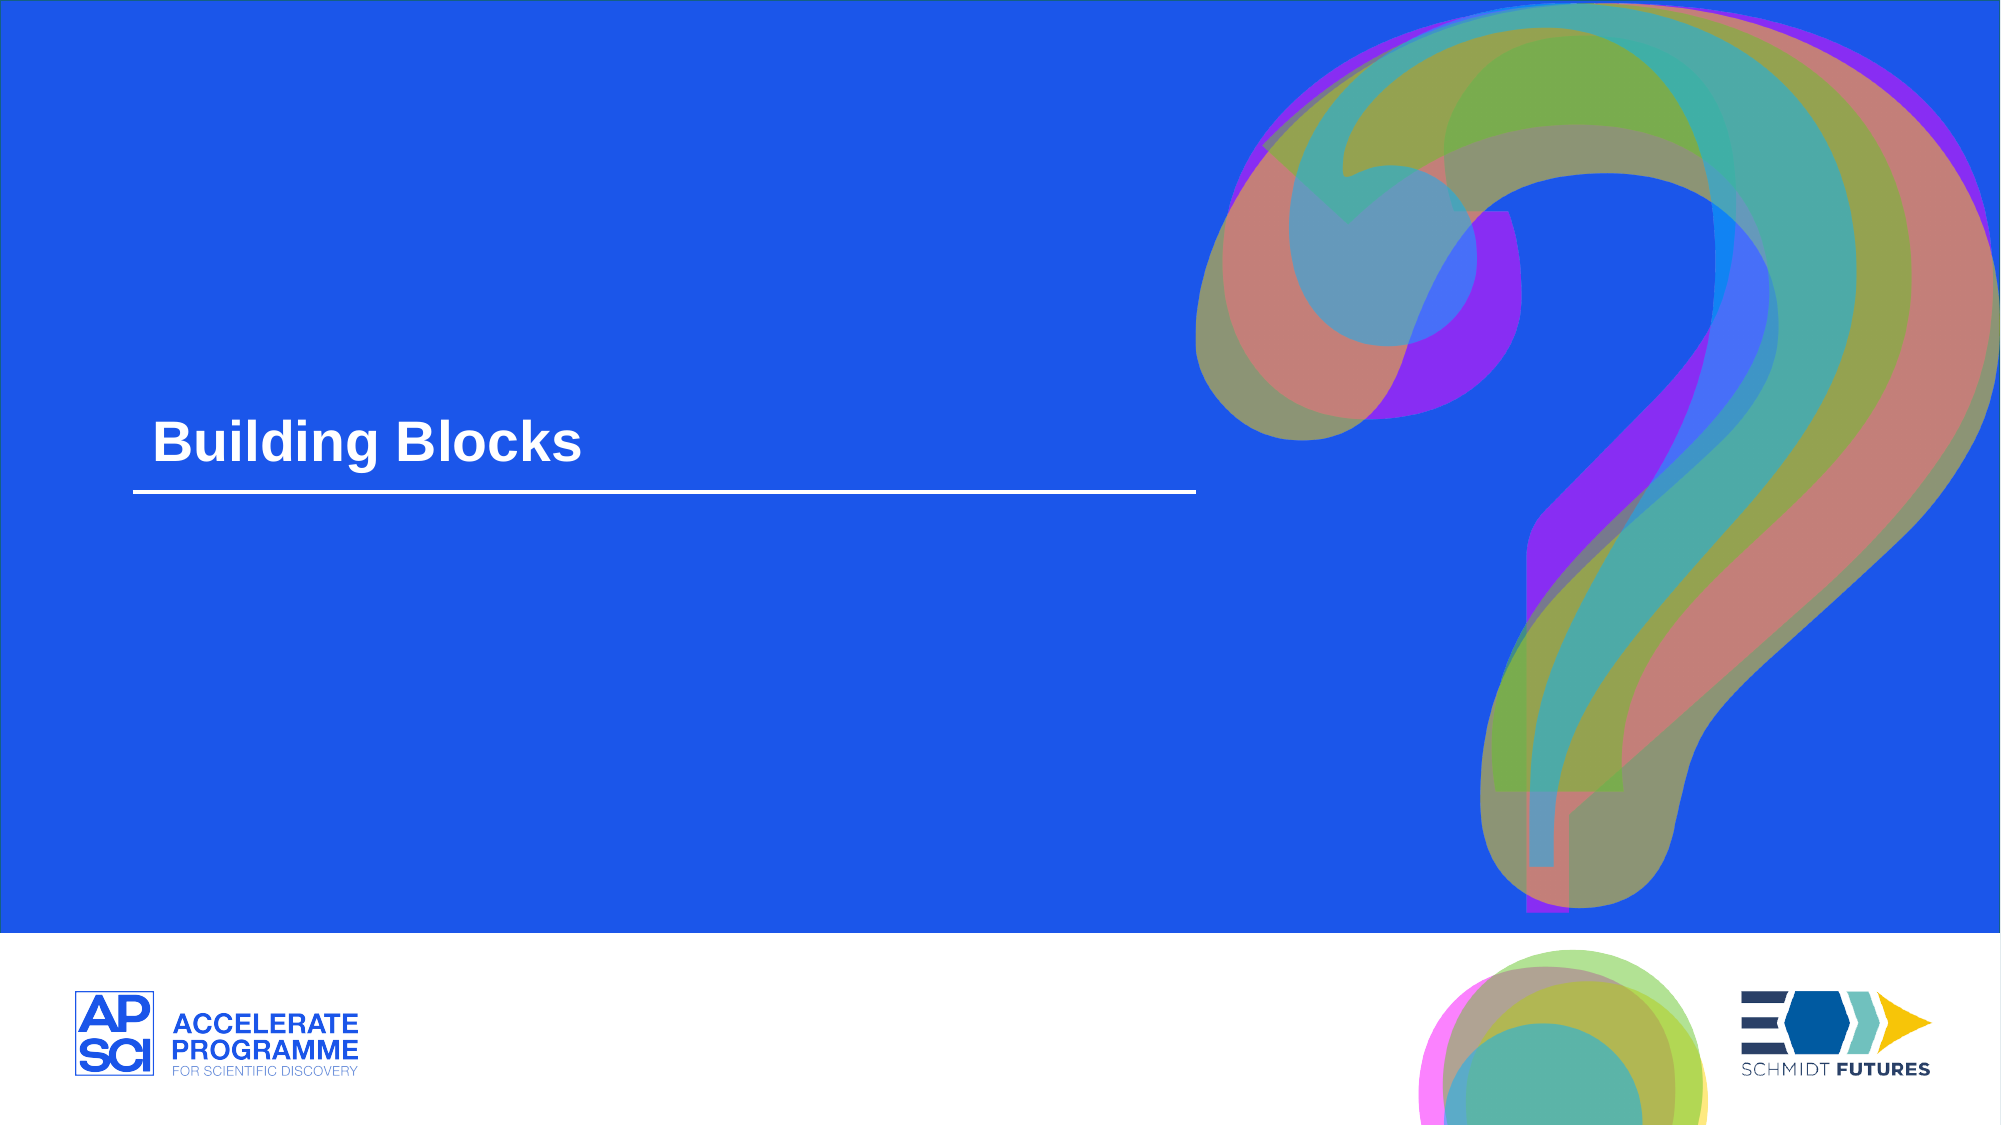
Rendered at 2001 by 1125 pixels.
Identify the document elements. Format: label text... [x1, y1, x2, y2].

picture [1195, 3, 2000, 1125]
picture [75, 991, 358, 1076]
list Building Blocks [132, 244, 1196, 485]
